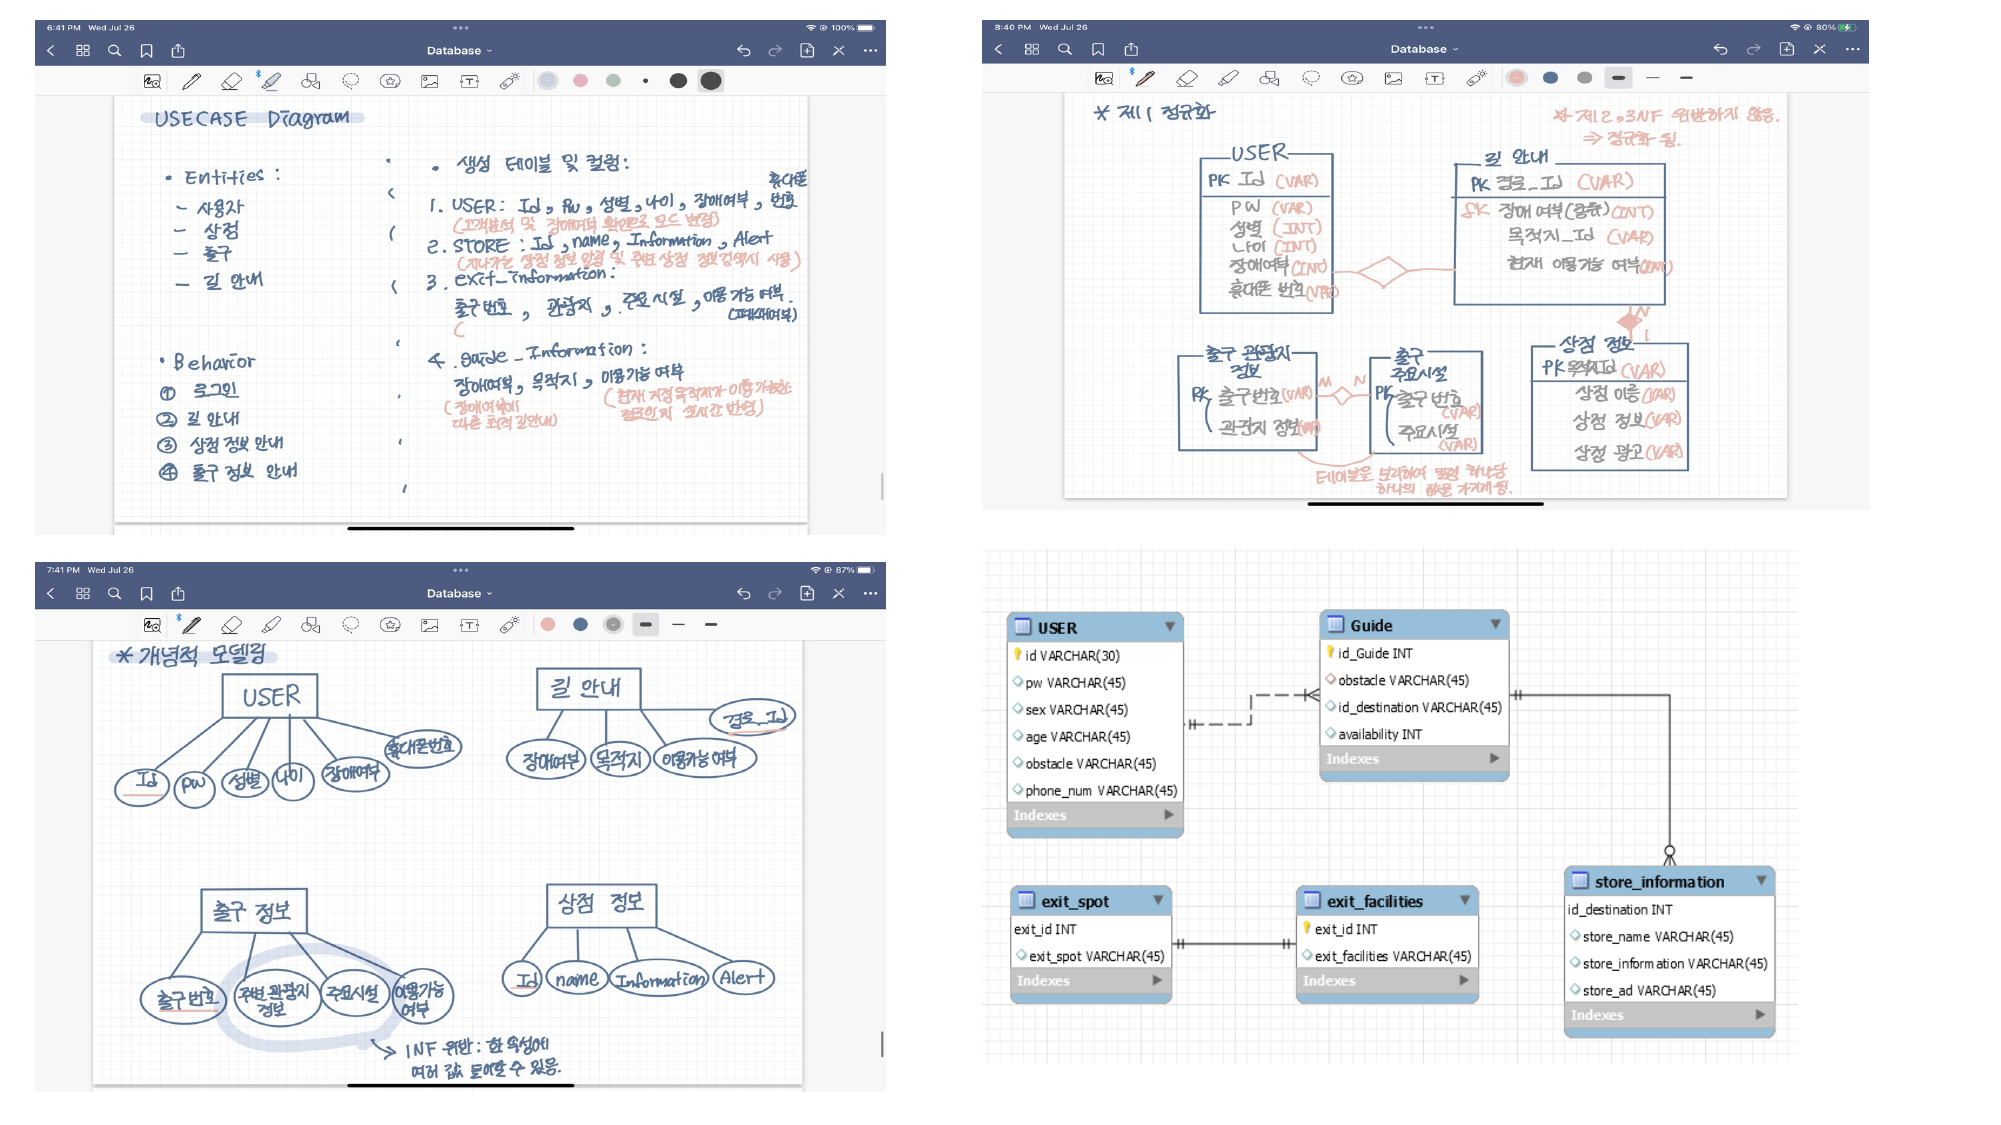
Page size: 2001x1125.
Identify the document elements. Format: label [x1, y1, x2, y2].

picture [982, 548, 1798, 1063]
picture [35, 562, 886, 1092]
picture [35, 20, 886, 535]
picture [982, 20, 1869, 510]
